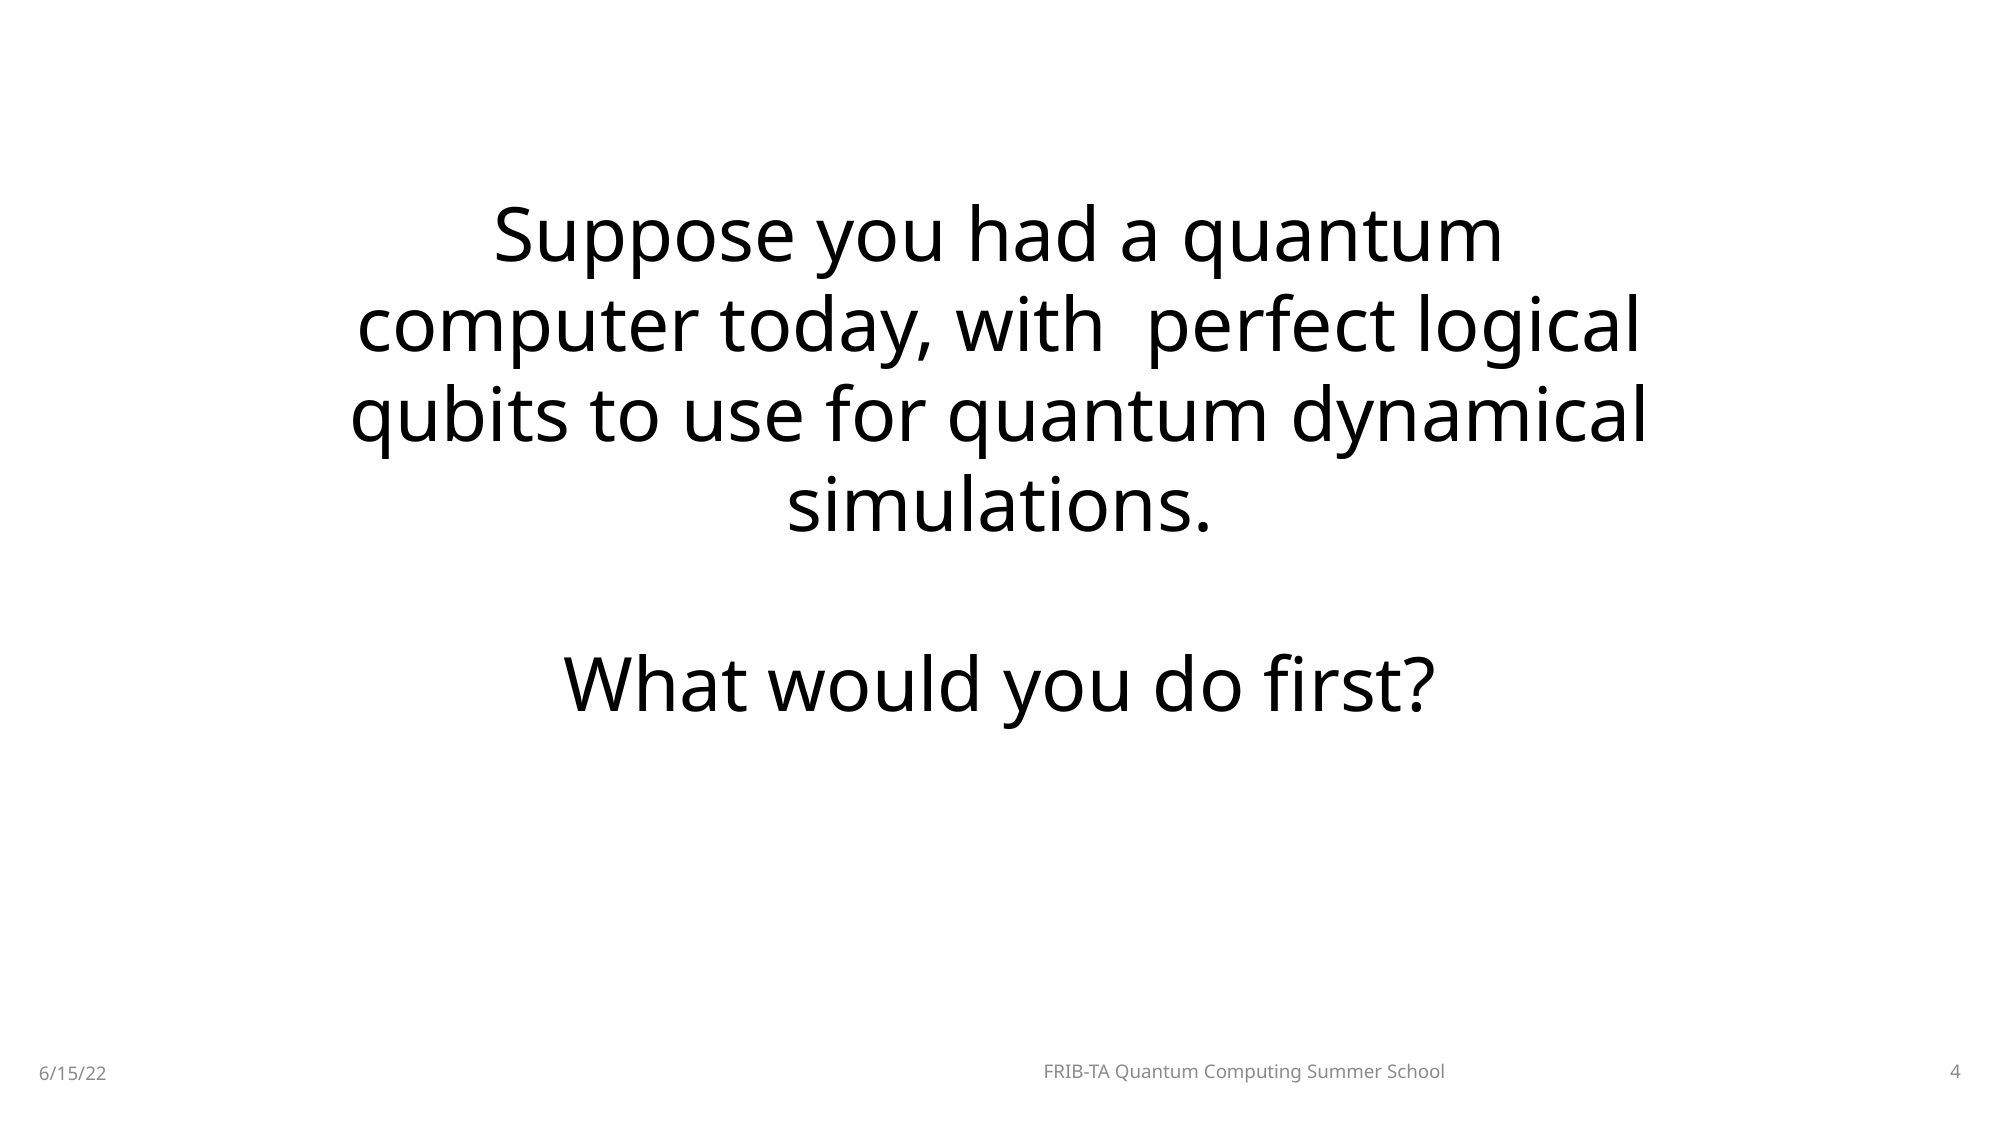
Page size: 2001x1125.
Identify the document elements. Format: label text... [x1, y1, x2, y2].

slide_number 4 [1765, 1042, 1976, 1103]
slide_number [23, 1042, 474, 1103]
footer FRIB-TA Quantum Computing Summer School [1028, 1042, 1704, 1103]
